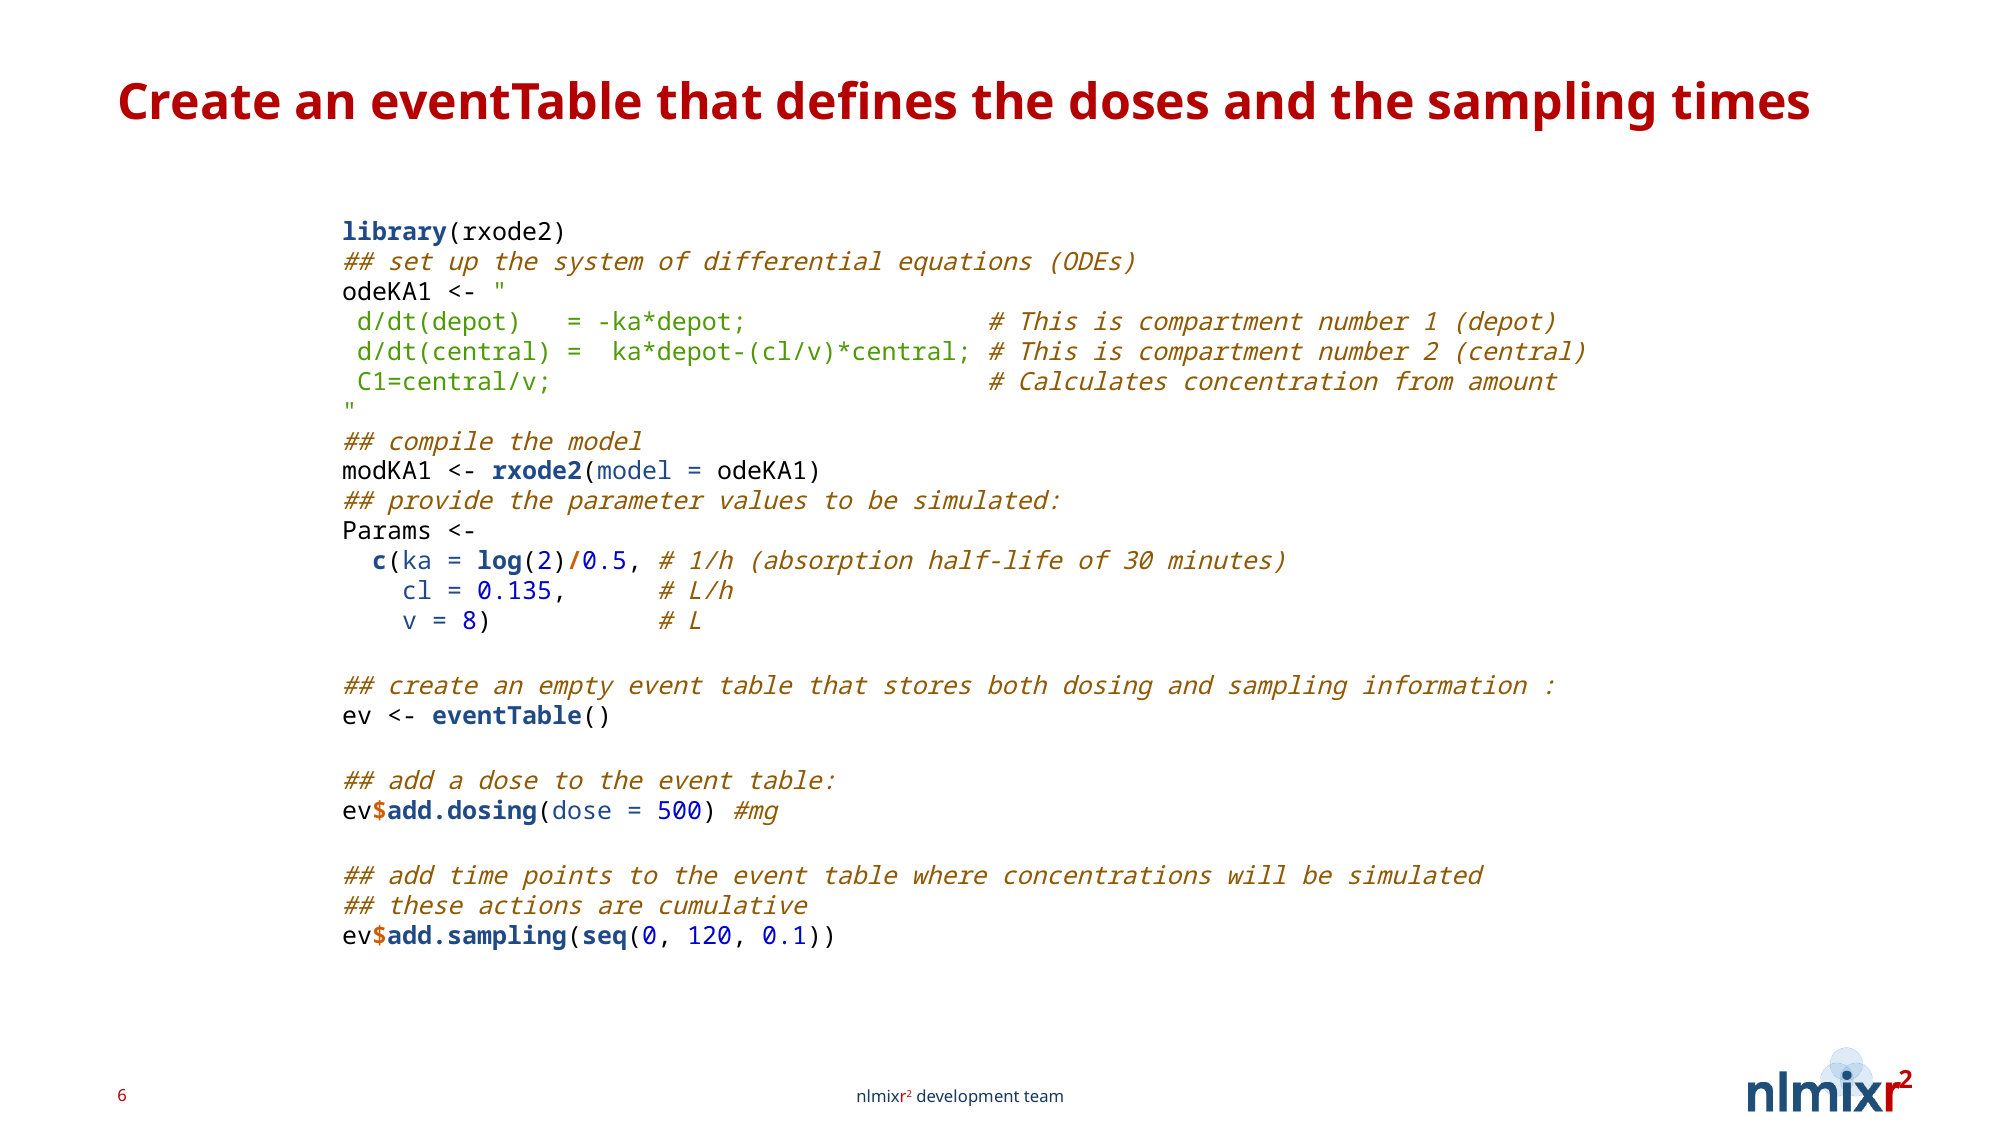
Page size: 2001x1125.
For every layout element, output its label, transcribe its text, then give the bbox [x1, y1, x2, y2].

text_box library(rxode2) ## set up the system of differential equations (ODEs) odeKA1 <- " d/dt(depot) = -ka*depot; # This is compartment number 1 (depot) d/dt(central) = ka*depot-(cl/v)*central; # This is compartment number 2 (central) C1=central/v; # Calculates concentration from amount " ## compile the model modKA1 <- rxode2(model = odeKA1) ## provide the parameter values to be simulated: Params <- c(ka = log(2)/0.5, # 1/h (absorption half-life of 30 minutes) cl = 0.135, # L/h v = 8) # L ## create an empty event table that stores both dosing and sampling information : ev <- eventTable() ## add a dose to the event table: ev$add.dosing(dose = 500) #mg ## add time points to the event table where concentrations will be simulated ## these actions are cumulative ev$add.sampling(seq(0, 120, 0.1)) [327, 208, 1698, 987]
picture [1738, 1036, 1910, 1123]
slide_number 6 [102, 1076, 276, 1115]
title Create an eventTable that defines the doses and the sampling times [102, 18, 1898, 181]
footer nlmixr2 development team [354, 1076, 1567, 1115]
